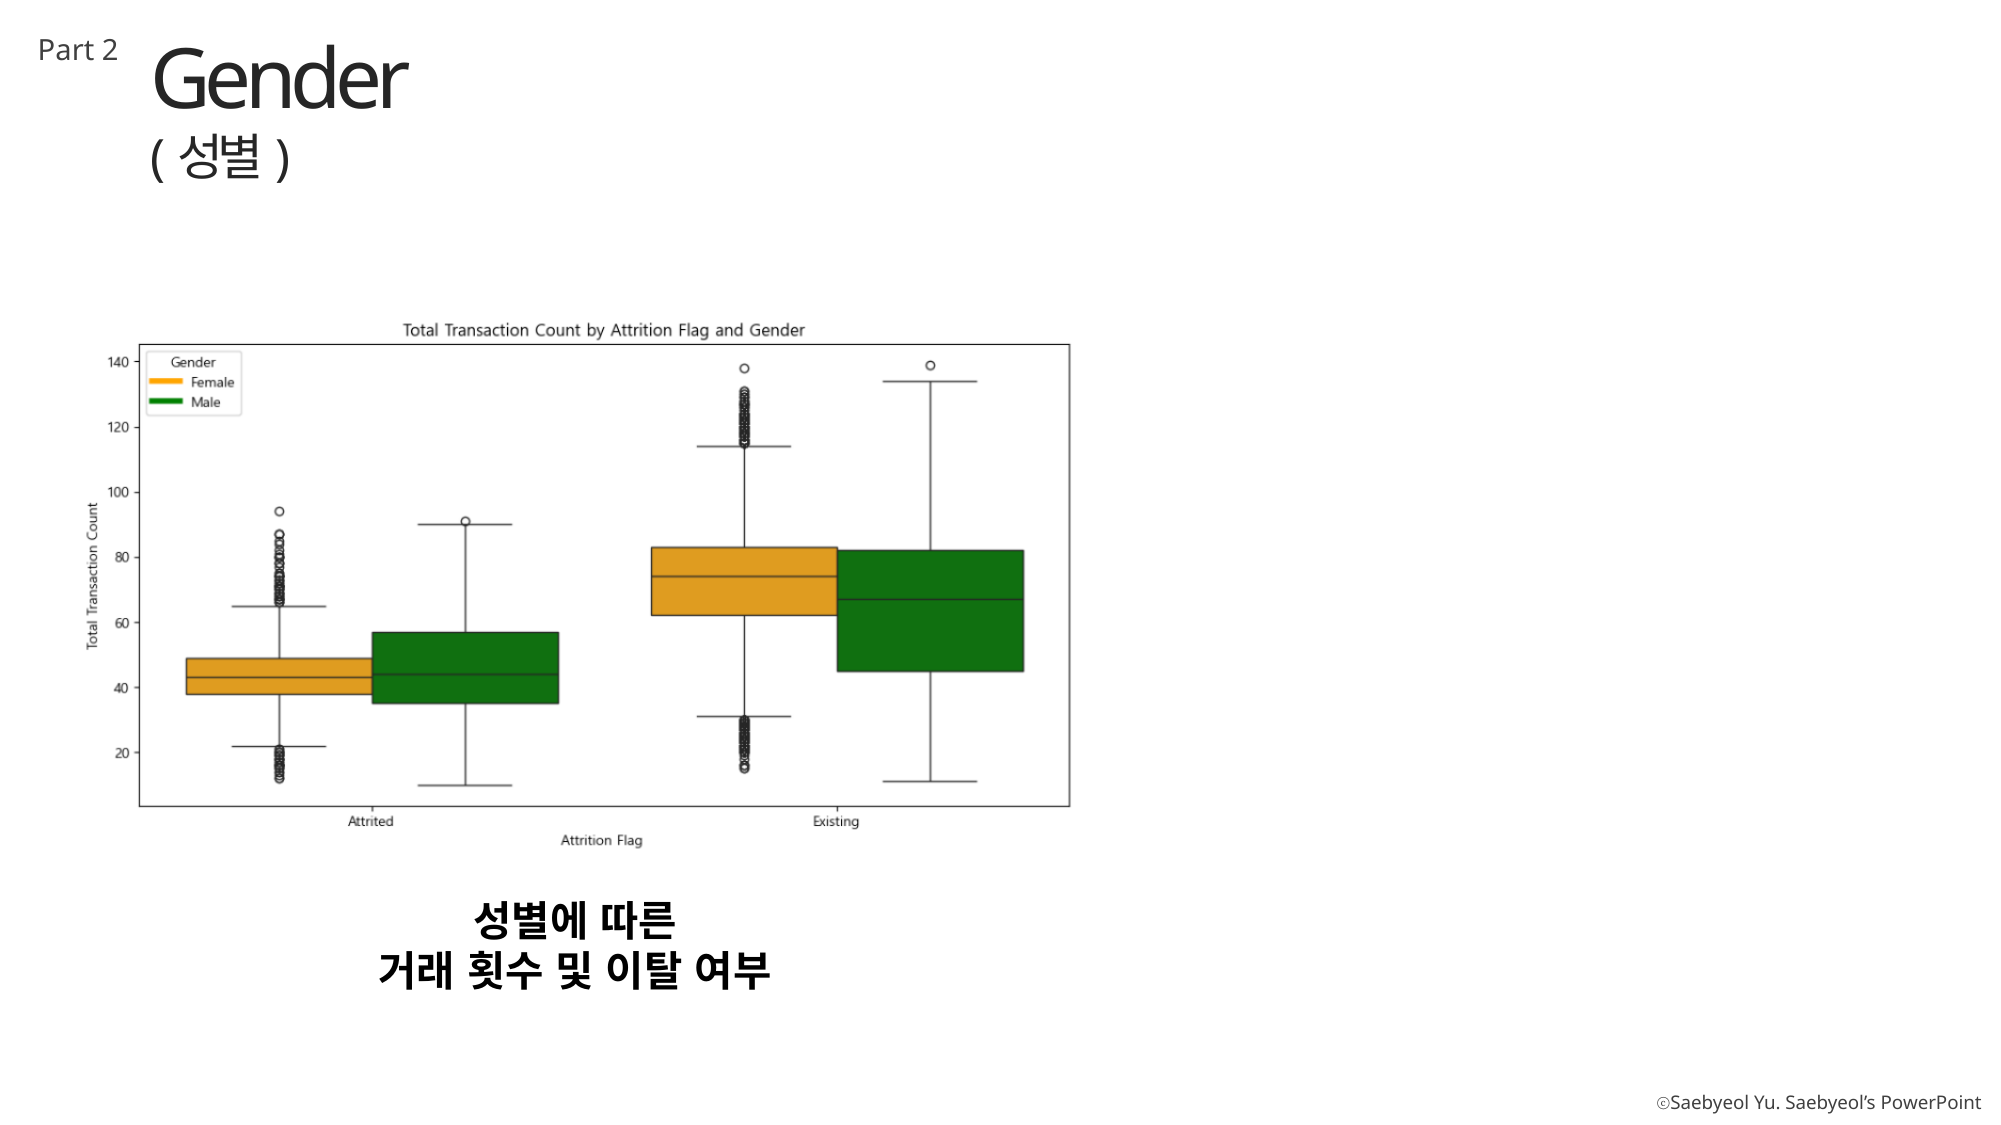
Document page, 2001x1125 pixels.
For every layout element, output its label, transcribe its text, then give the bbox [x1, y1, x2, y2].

picture [78, 313, 1079, 857]
text_box Part 2 [22, 23, 134, 74]
text_box 성별에 따른 거래 횟수 및 이탈 여부 [322, 887, 828, 1003]
text_box Gender (성별) [135, 17, 426, 193]
